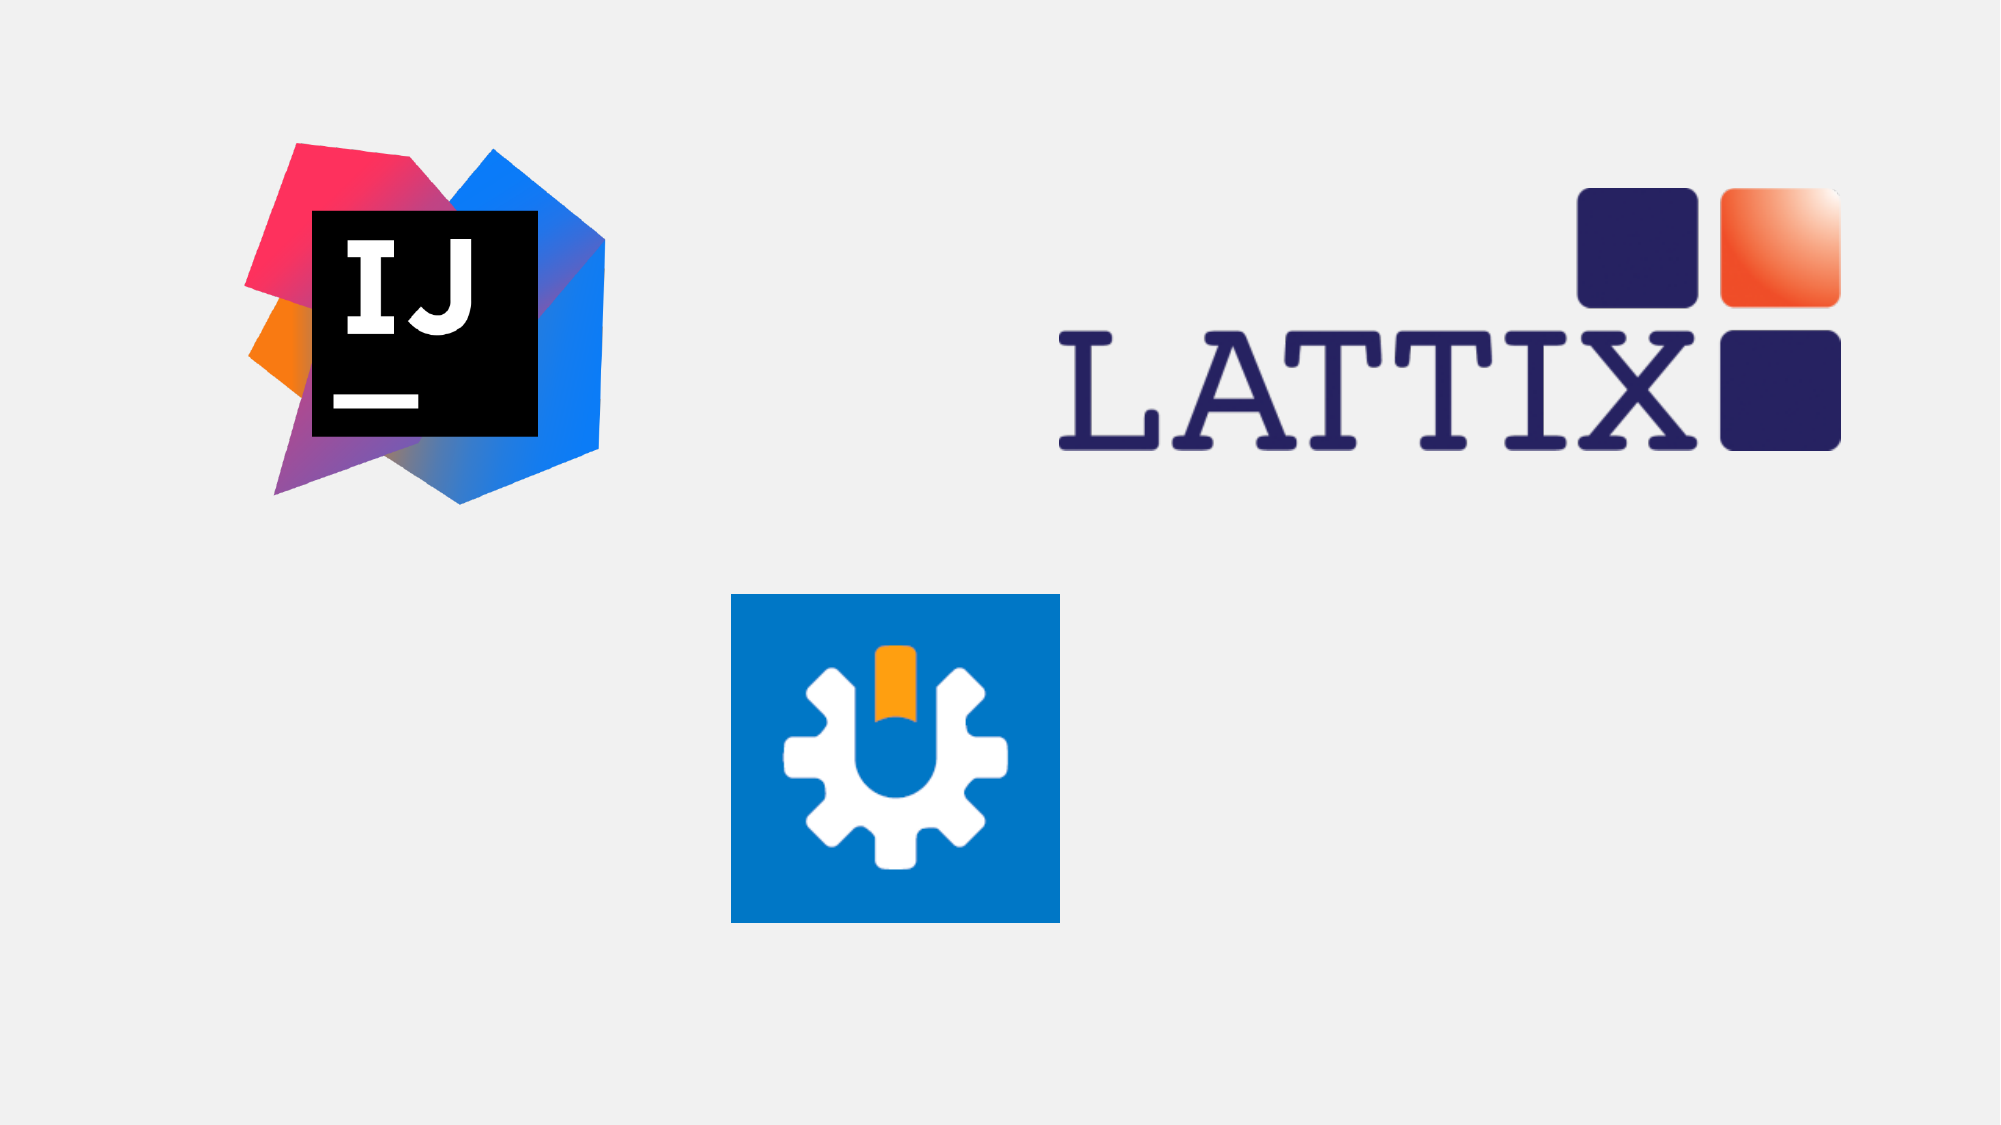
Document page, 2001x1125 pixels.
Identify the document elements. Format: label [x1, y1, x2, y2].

picture [0, 0, 1060, 923]
picture [1059, 188, 1841, 451]
